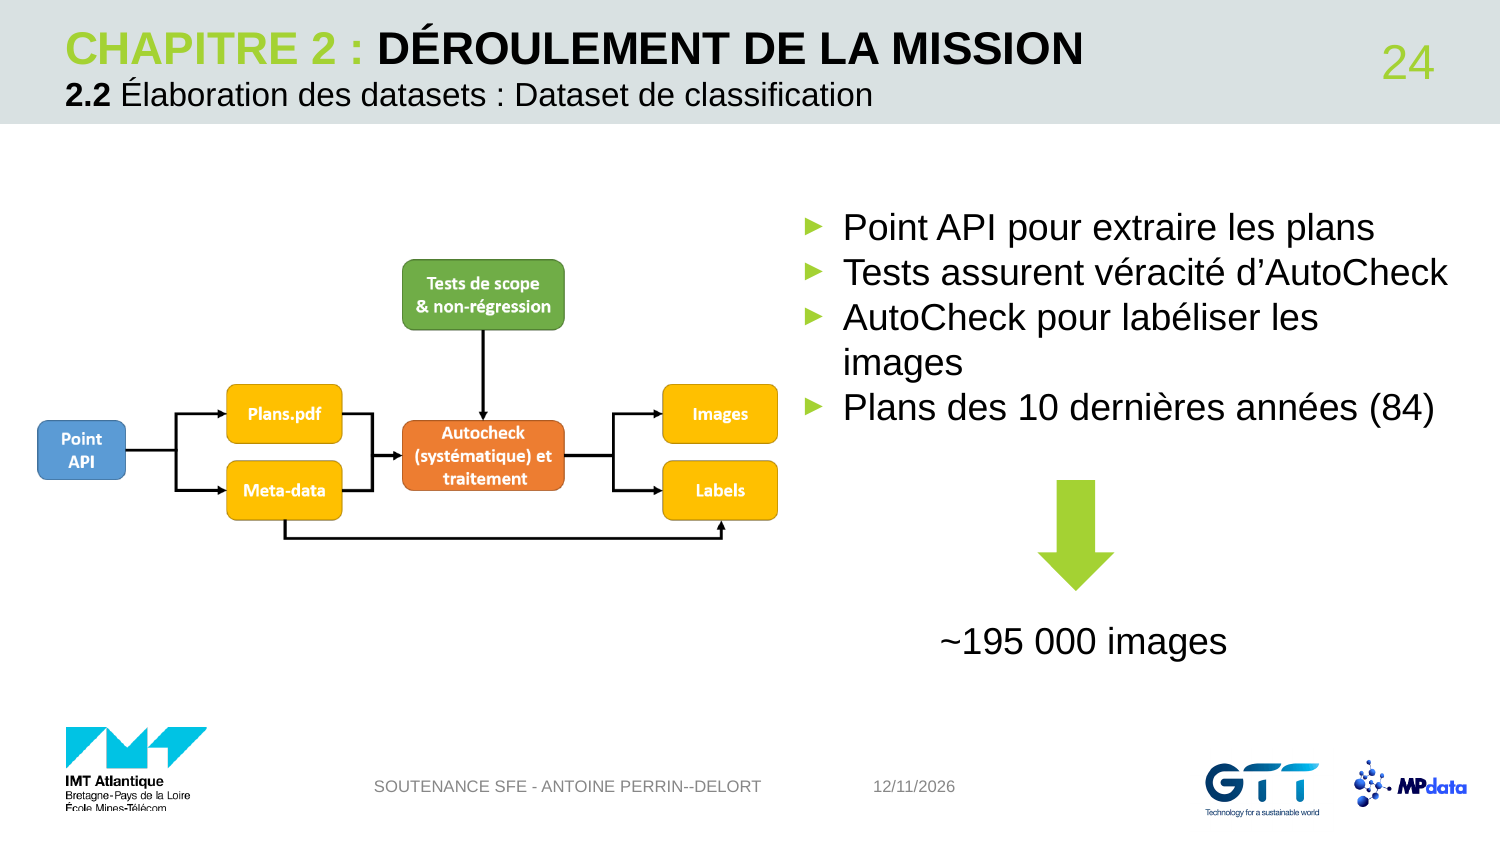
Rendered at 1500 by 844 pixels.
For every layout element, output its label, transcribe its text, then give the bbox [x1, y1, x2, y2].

list 2.2 Élaboration des datasets : Dataset de classification [64, 72, 1251, 118]
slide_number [873, 748, 1189, 797]
footer Soutenance SFE - Antoine PERRIN--DELORT [373, 748, 809, 797]
text_box [1035, 478, 1117, 594]
picture [37, 259, 779, 540]
title CHAPITRE 2 : déroulement de la mission [64, 0, 1252, 72]
picture [1190, 744, 1496, 832]
list Point API pour extraire les plans Tests assurent véracité d’AutoCheck AutoCheck pour labéliser les images Plans des 10 dernières années (84) [799, 157, 1450, 512]
slide_number 24 [1251, 35, 1437, 85]
text_box ~195 000 images [924, 609, 1338, 670]
